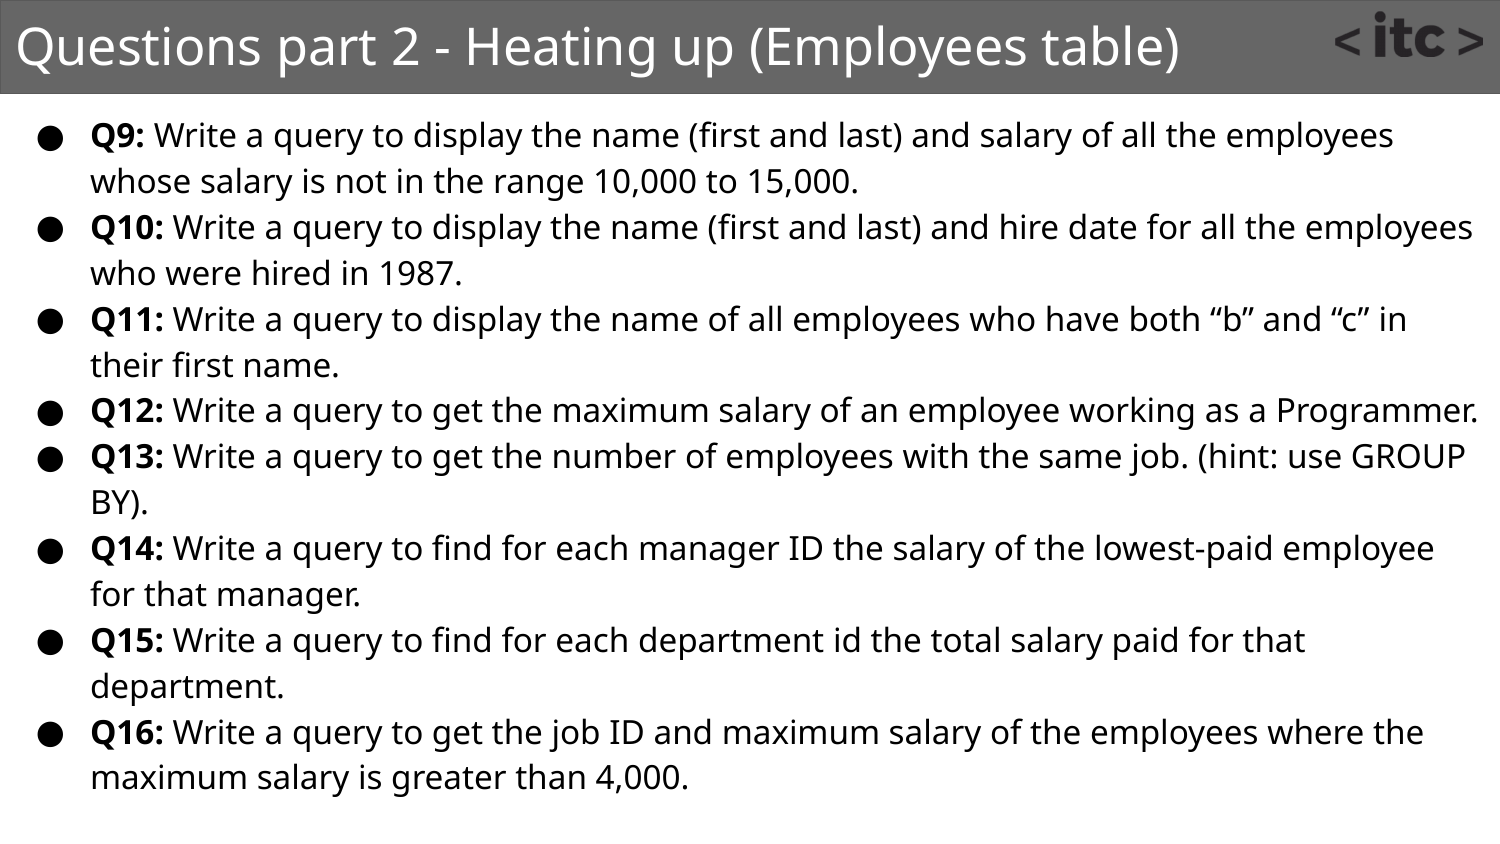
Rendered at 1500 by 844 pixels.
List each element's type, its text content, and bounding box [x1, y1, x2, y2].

text_box Q9: Write a query to display the name (first and last) and salary of all the employees whose salary is not in the range 10,000 to 15,000. Q10: Write a query to display the name (first and last) and hire date for all the employees who were hired in 1987. Q11: Write a query to display the name of all employees who have both “b” and “c” in their first name. Q12: Write a query to get the maximum salary of an employee working as a Programmer. Q13: Write a query to get the number of employees with the same job. (hint: use GROUP BY). Q14: Write a query to find for each manager ID the salary of the lowest-paid employee for that manager. Q15: Write a query to find for each department id the total salary paid for that department. Q16: Write a query to get the job ID and maximum salary of the employees where the maximum salary is greater than 4,000. [0, 101, 1500, 844]
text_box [0, 0, 1500, 94]
